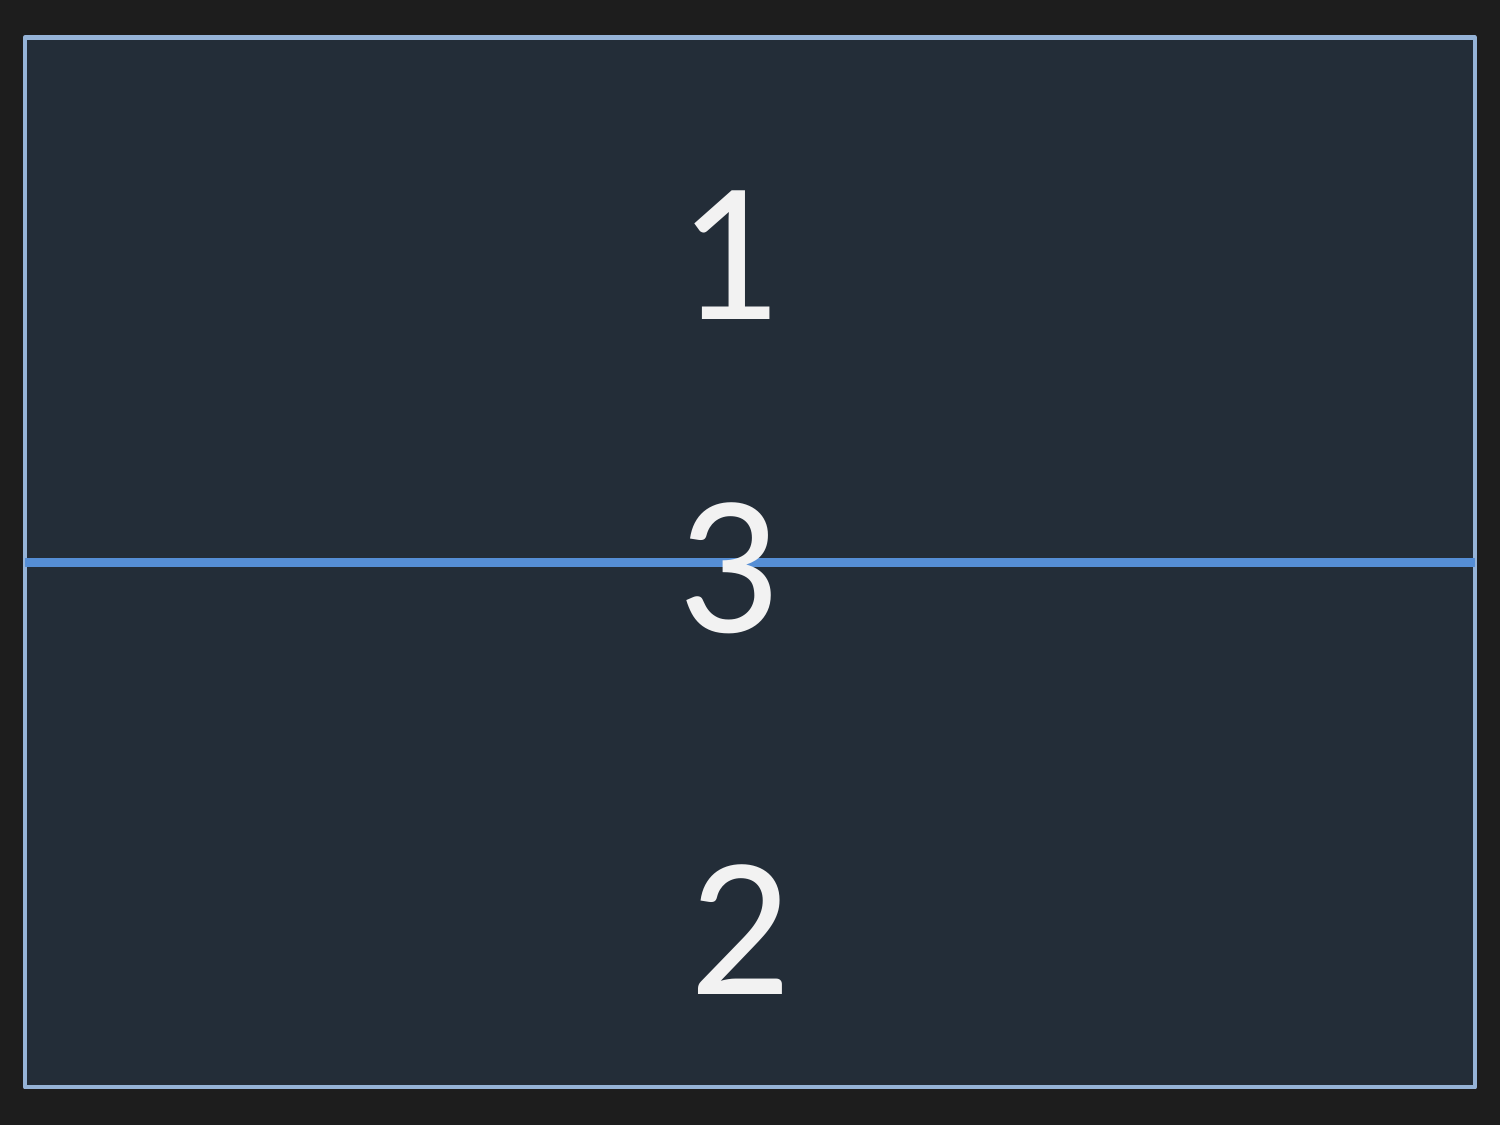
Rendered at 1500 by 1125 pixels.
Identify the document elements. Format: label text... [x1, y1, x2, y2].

text_box 3 [662, 571, 813, 680]
text_box [23, 35, 1477, 1089]
text_box 1 [662, 112, 813, 368]
text_box 3 [662, 424, 813, 561]
text_box 2 [674, 787, 825, 1043]
